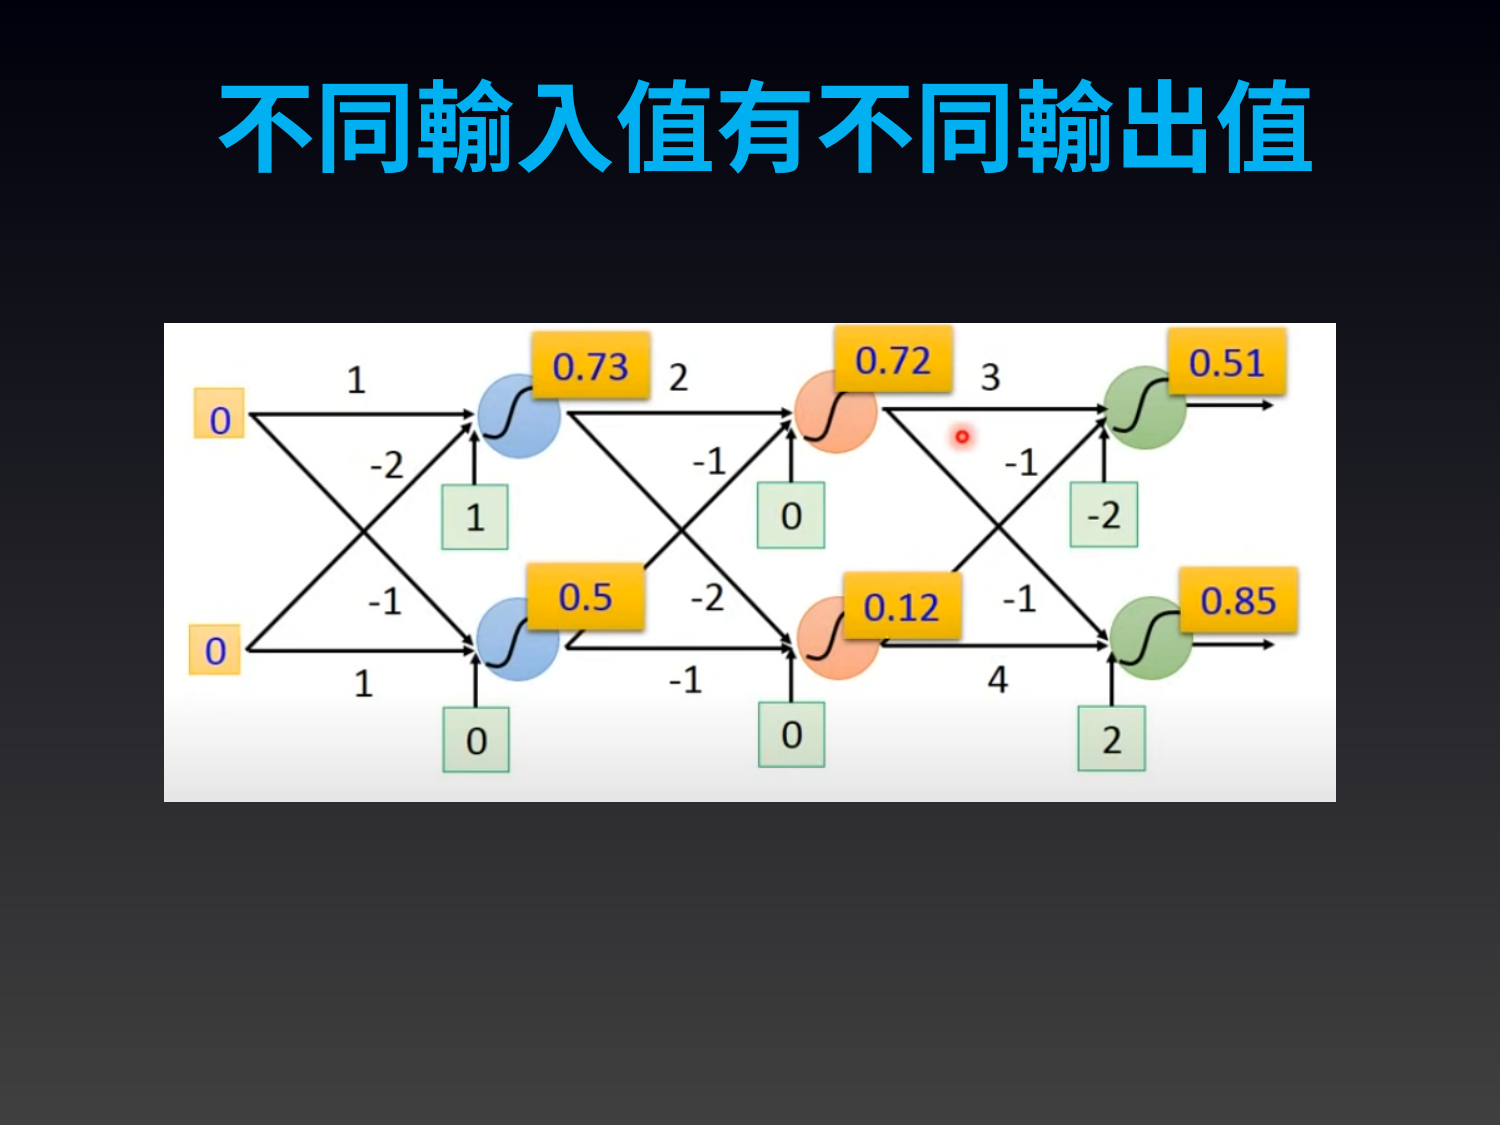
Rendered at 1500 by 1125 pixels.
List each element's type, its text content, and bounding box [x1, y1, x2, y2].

picture [164, 323, 1336, 802]
text_box 不同輸入值有不同輸出值 [165, 37, 1366, 200]
